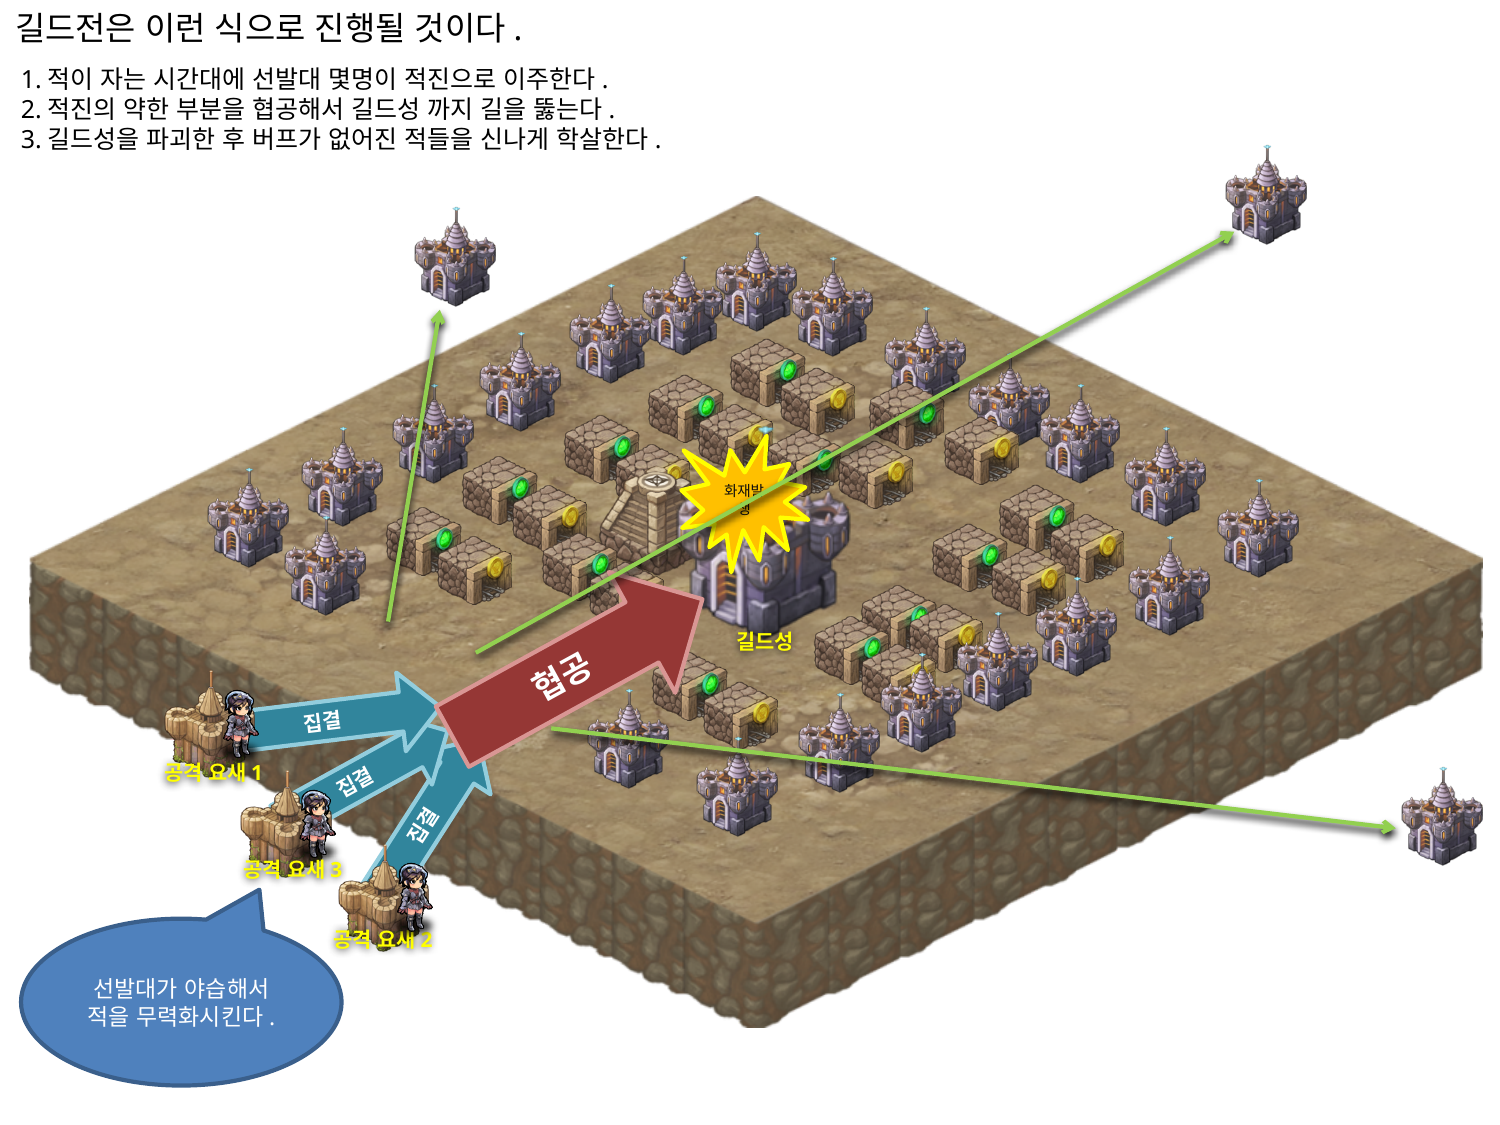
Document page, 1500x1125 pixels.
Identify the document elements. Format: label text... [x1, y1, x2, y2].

text_box 1.적이 자는 시간대에 선발대 몇명이 적진으로 이주한다. 2.적진의 약한 부분을 협공해서 길드성 까지 길을 뚫는다. 3.길드성을 파괴한 후 버프가 없어진 적들을 신나게 학살한다. [5, 47, 1459, 170]
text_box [475, 231, 1235, 653]
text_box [387, 309, 440, 622]
picture [29, 144, 1489, 1028]
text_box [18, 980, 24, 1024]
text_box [550, 728, 1396, 829]
text_box 선발대가 야습해서 적을 무력화시킨다. [31, 1035, 331, 1088]
text_box 길드전은 이런 식으로 진행될 것이다. [0, 0, 1453, 55]
